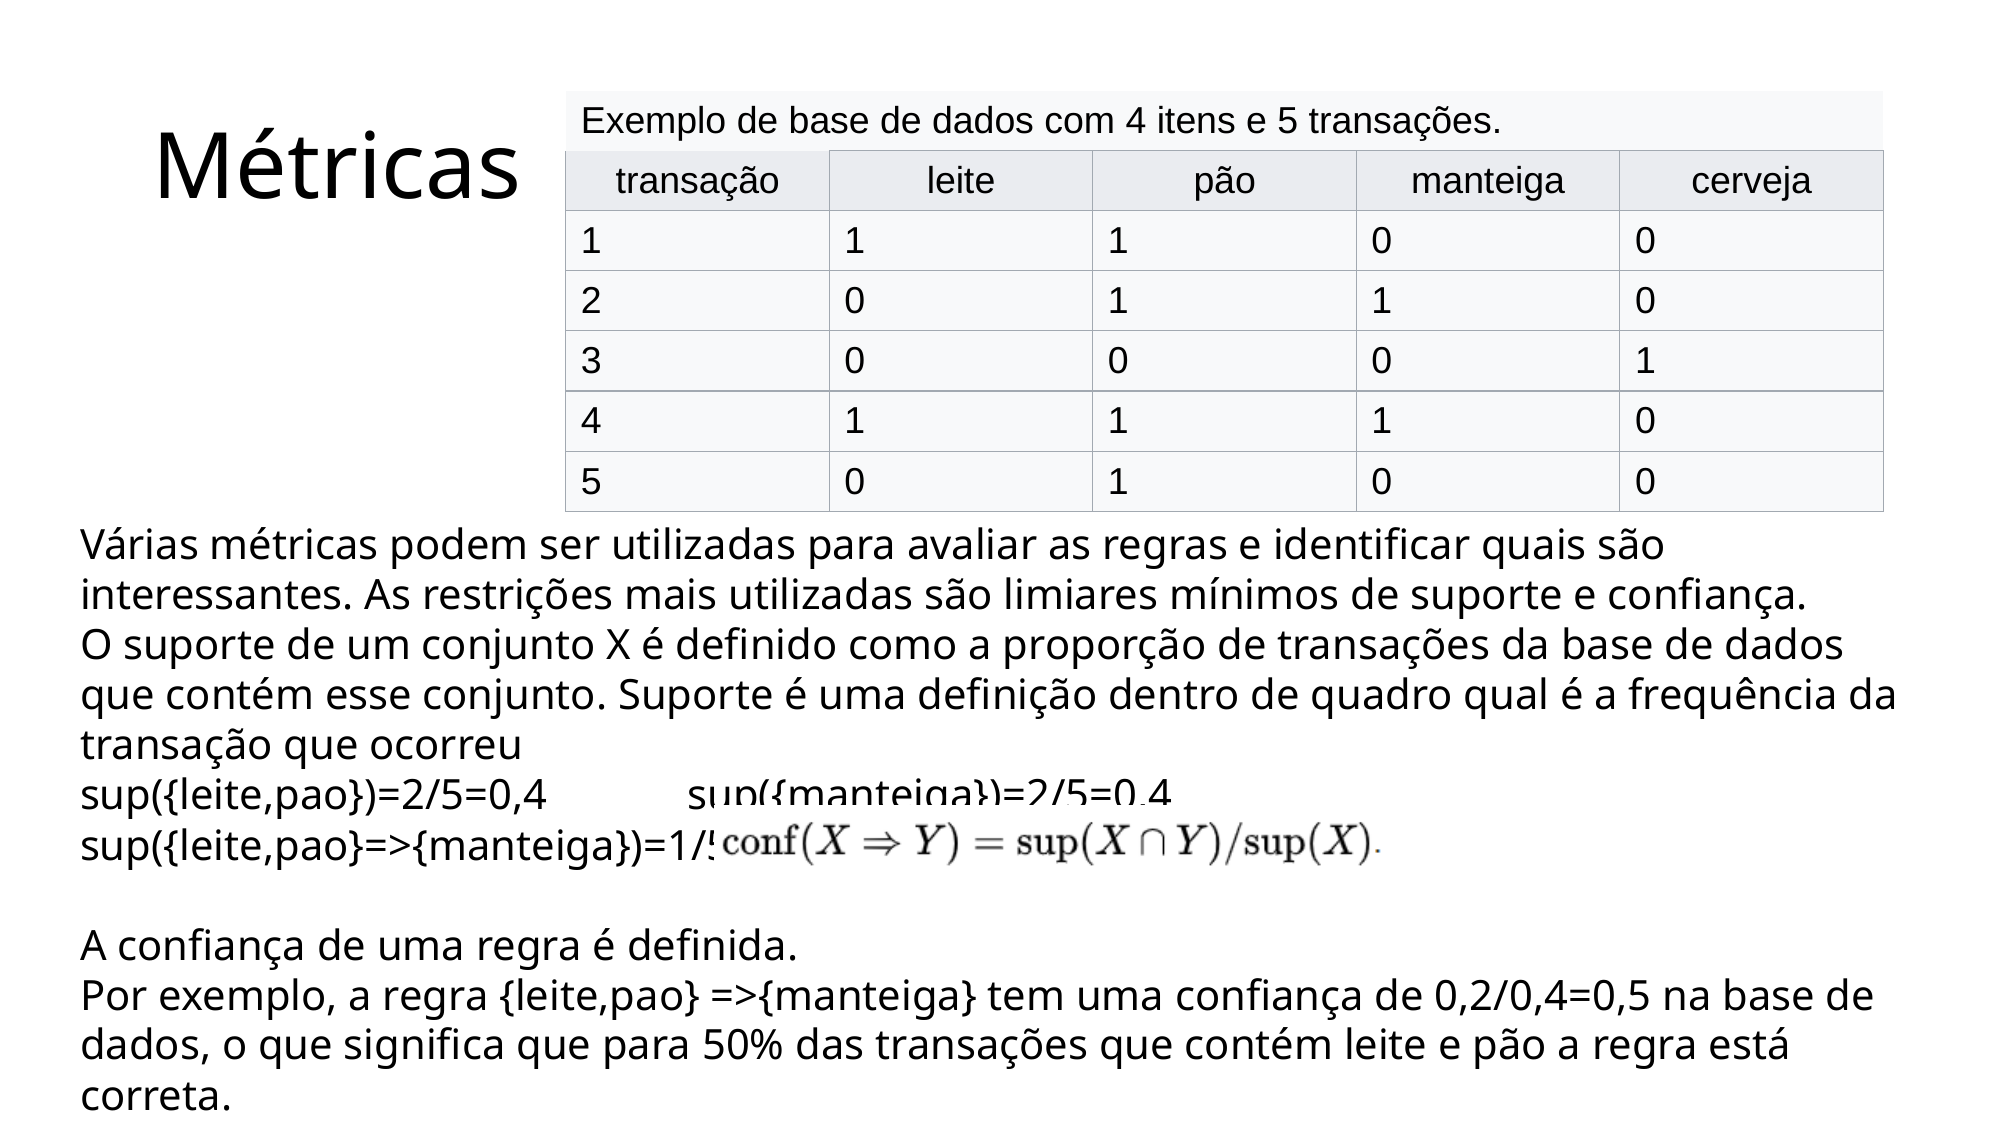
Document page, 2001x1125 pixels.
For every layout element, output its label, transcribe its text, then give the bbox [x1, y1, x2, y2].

table_cell 1 [1357, 271, 1619, 330]
table_cell 0 [1357, 452, 1619, 511]
text_box Várias métricas podem ser utilizadas para avaliar as regras e identificar quais são interessantes. As restrições mais utilizadas são limiares mínimos de suporte e confiança. O suporte de um conjunto X é definido como a proporção de transações da base de dados que contém esse conjunto. Suporte é uma definição dentro de quadro qual é a frequência da transação que ocorreu sup({leite,pao})=2/5=0,4 sup({manteiga})=2/5=0,4 sup({leite,pao}=>{manteiga})=1/5=0,2 A confiança de uma regra é definida. Por exemplo, a regra {leite,pao} =>{manteiga} tem uma confiança de 0,2/0,4=0,5 na base de dados, o que significa que para 50% das transações que contém leite e pão a regra está correta. A confiança pode ser interpretada como uma estimativa de probabilidade P(Y|X). [65, 510, 1935, 1125]
table_cell 1 [1093, 452, 1356, 511]
table_cell 1 [830, 392, 1092, 451]
table_cell 0 [830, 331, 1092, 390]
table_cell 0 [1620, 452, 1883, 511]
table_cell manteiga [1357, 151, 1619, 210]
table_cell 1 [830, 211, 1092, 270]
table_cell cerveja [1620, 151, 1883, 210]
table_cell 5 [566, 452, 829, 511]
table_cell 0 [830, 452, 1092, 511]
table_cell transação [566, 151, 829, 210]
table_cell 0 [1093, 331, 1356, 390]
table_cell 0 [1620, 392, 1883, 451]
table_cell 1 [1093, 392, 1356, 451]
table_header Exemplo de base de dados com 4 itens e 5 transações. [566, 91, 1883, 151]
table_cell pão [1093, 151, 1356, 210]
table_cell 0 [1620, 211, 1883, 270]
table_cell 4 [566, 392, 829, 451]
table_cell 1 [566, 211, 829, 270]
table_cell 1 [1620, 331, 1883, 390]
table_cell 1 [1093, 211, 1356, 270]
table_cell 0 [830, 271, 1092, 330]
table_cell 2 [566, 271, 829, 330]
table_cell 3 [566, 331, 829, 390]
table_cell 1 [1093, 271, 1356, 330]
table_cell leite [830, 151, 1092, 210]
table_cell 0 [1620, 271, 1883, 330]
table_cell 0 [1357, 211, 1619, 270]
title Métricas [137, 59, 1863, 278]
table_cell 0 [1357, 331, 1619, 390]
table_cell 1 [1357, 392, 1619, 451]
picture [714, 805, 1382, 872]
